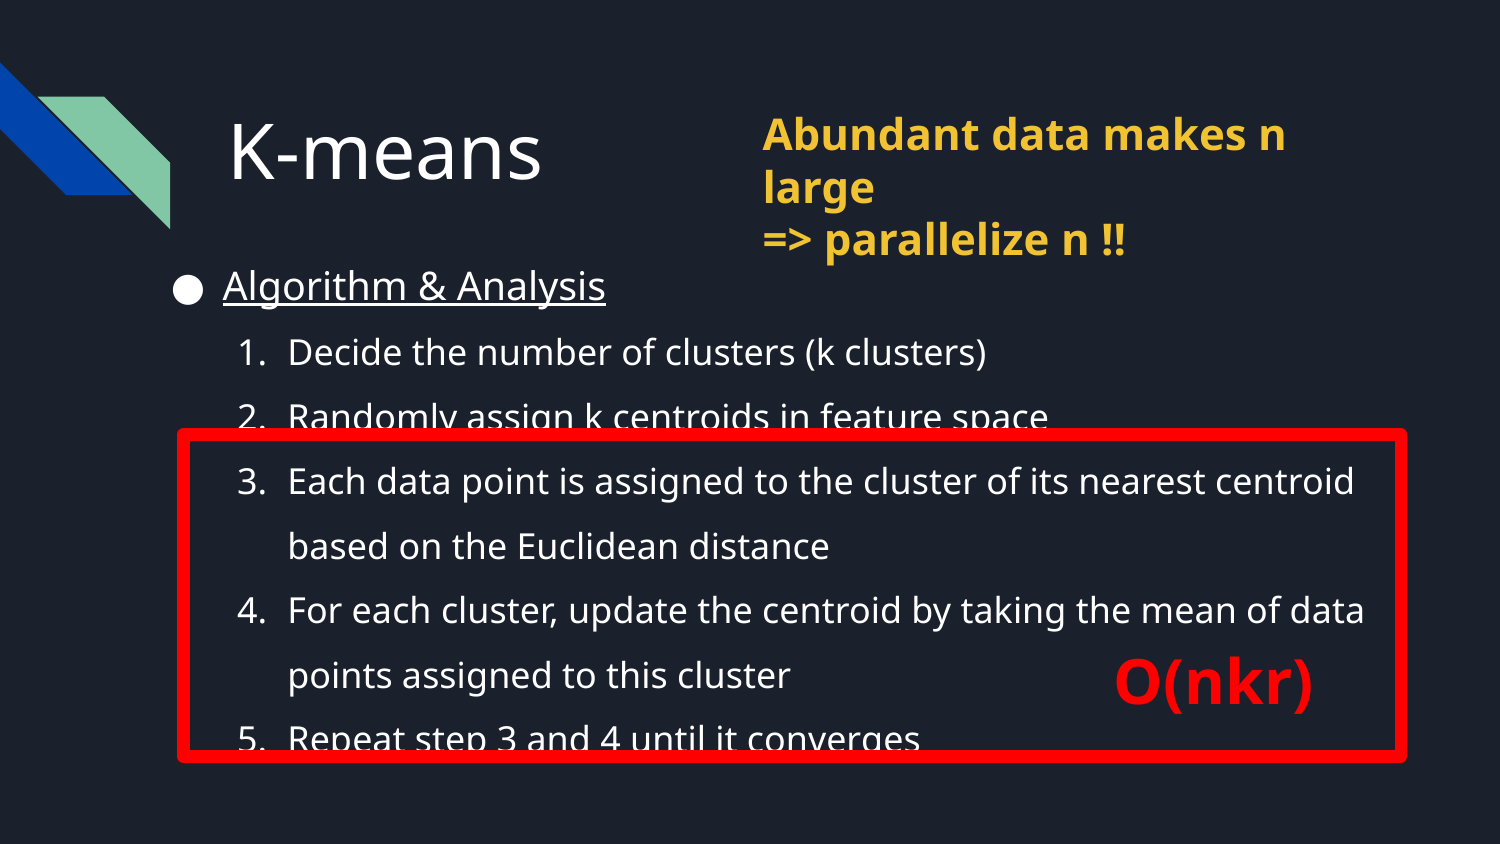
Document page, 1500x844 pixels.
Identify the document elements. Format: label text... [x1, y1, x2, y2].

text_box O(nkr) [1098, 626, 1337, 732]
list Algorithm & Analysis Decide the number of clusters (k clusters) Randomly assign k centroids in feature space Each data point is assigned to the cluster of its nearest centroid based on the Euclidean distance For each cluster, update the centroid by taking the mean of data points assigned to this cluster Repeat step 3 and 4 until it converges [143, 222, 1401, 782]
text_box [183, 434, 1401, 757]
text_box Abundant data makes n large => parallelize n !! [747, 91, 1386, 280]
title K-means [212, 87, 1368, 206]
